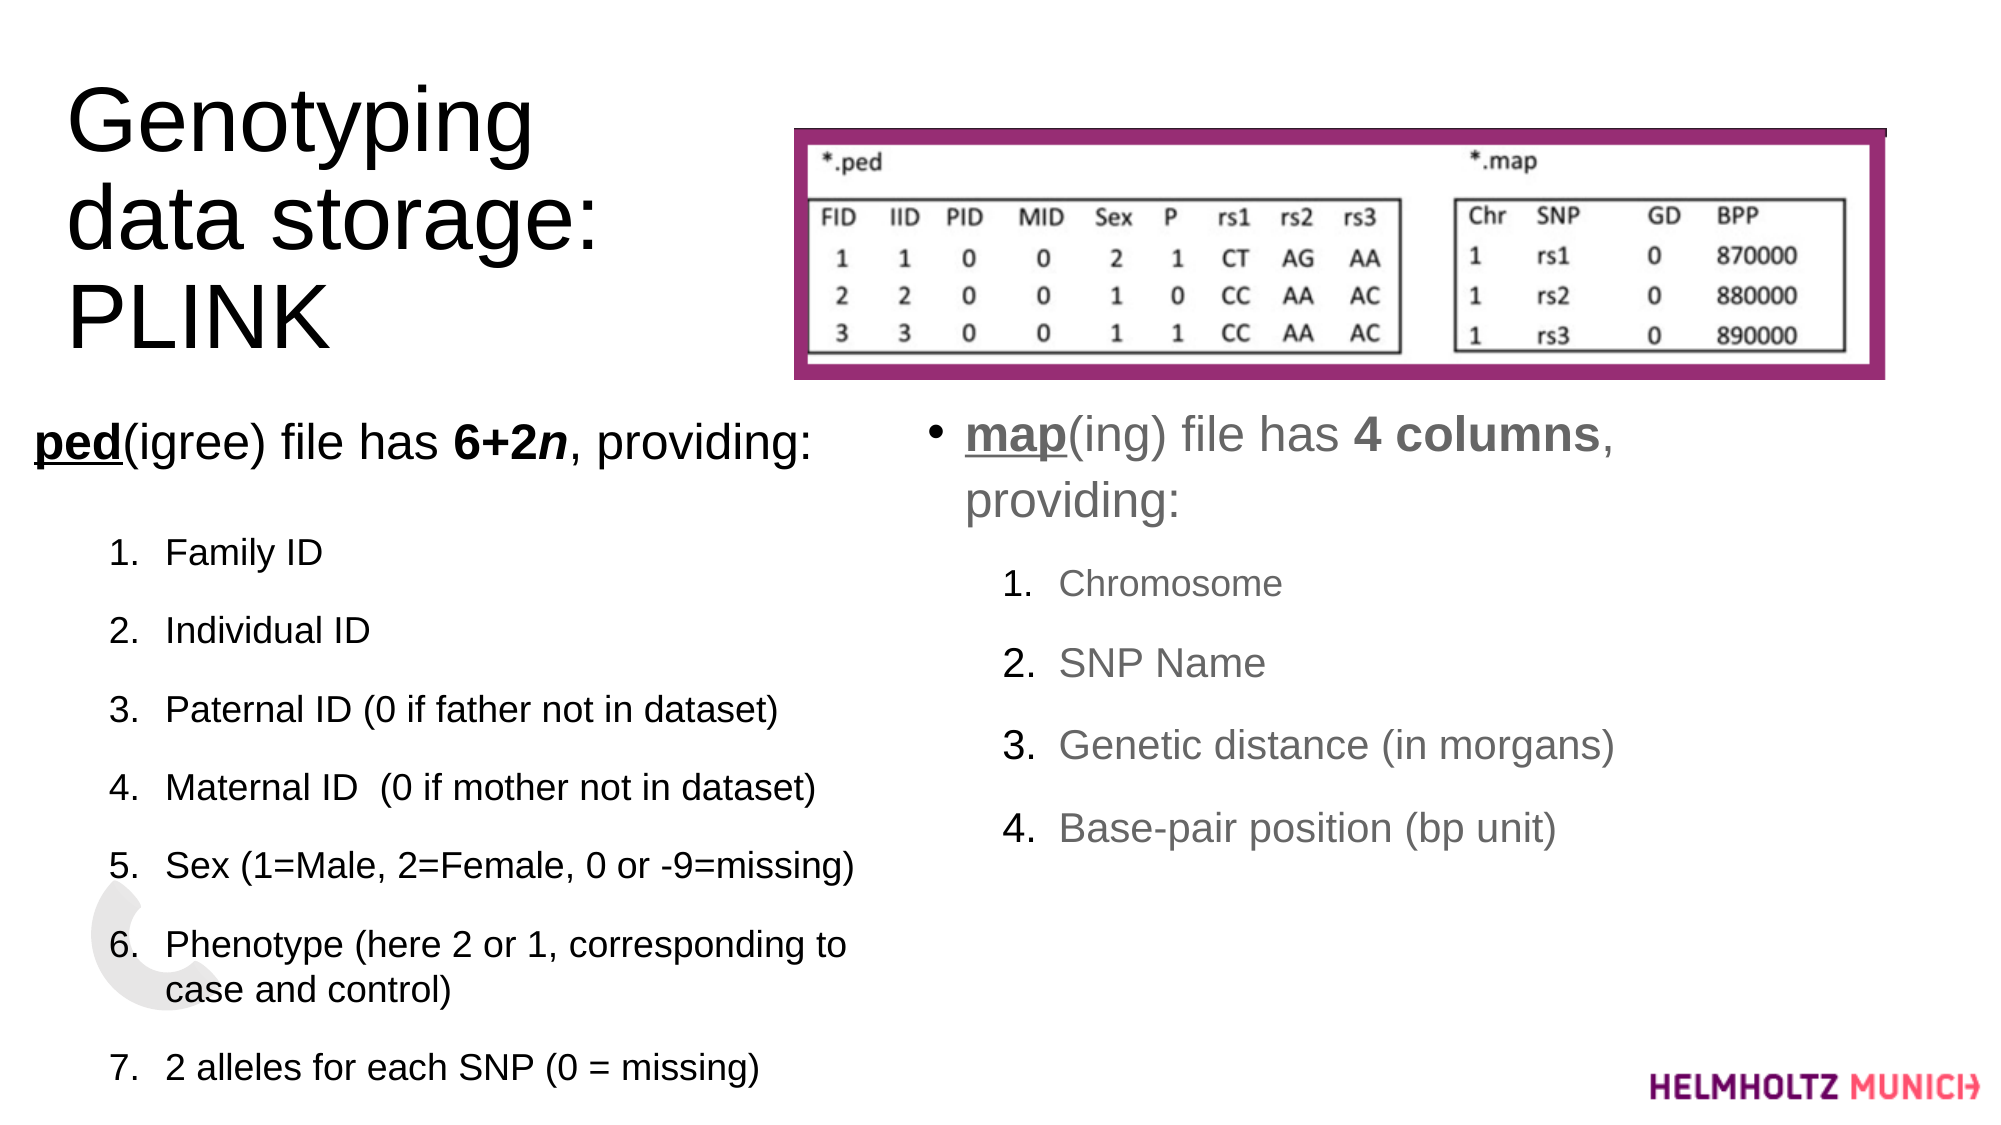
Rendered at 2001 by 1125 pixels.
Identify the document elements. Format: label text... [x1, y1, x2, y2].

text_box map(ing) file has 4 columns, providing: Chromosome SNP Name Genetic distance (in morgans) Base-pair position (bp unit) [927, 395, 1841, 520]
picture [794, 128, 1887, 380]
title Genotyping data storage: PLINK [66, 40, 652, 369]
list ped(igree) file has 6+2n, providing: Family ID Individual ID Paternal ID (0 if father not in dataset) Maternal ID (0 if mother not in dataset) Sex (1=Male, 2=Female, 0 or -9=missing) Phenotype (here 2 or 1, corresponding to case and control) 2 alleles for each SNP (0 = missing) [19, 402, 933, 526]
picture [1637, 1060, 1985, 1120]
